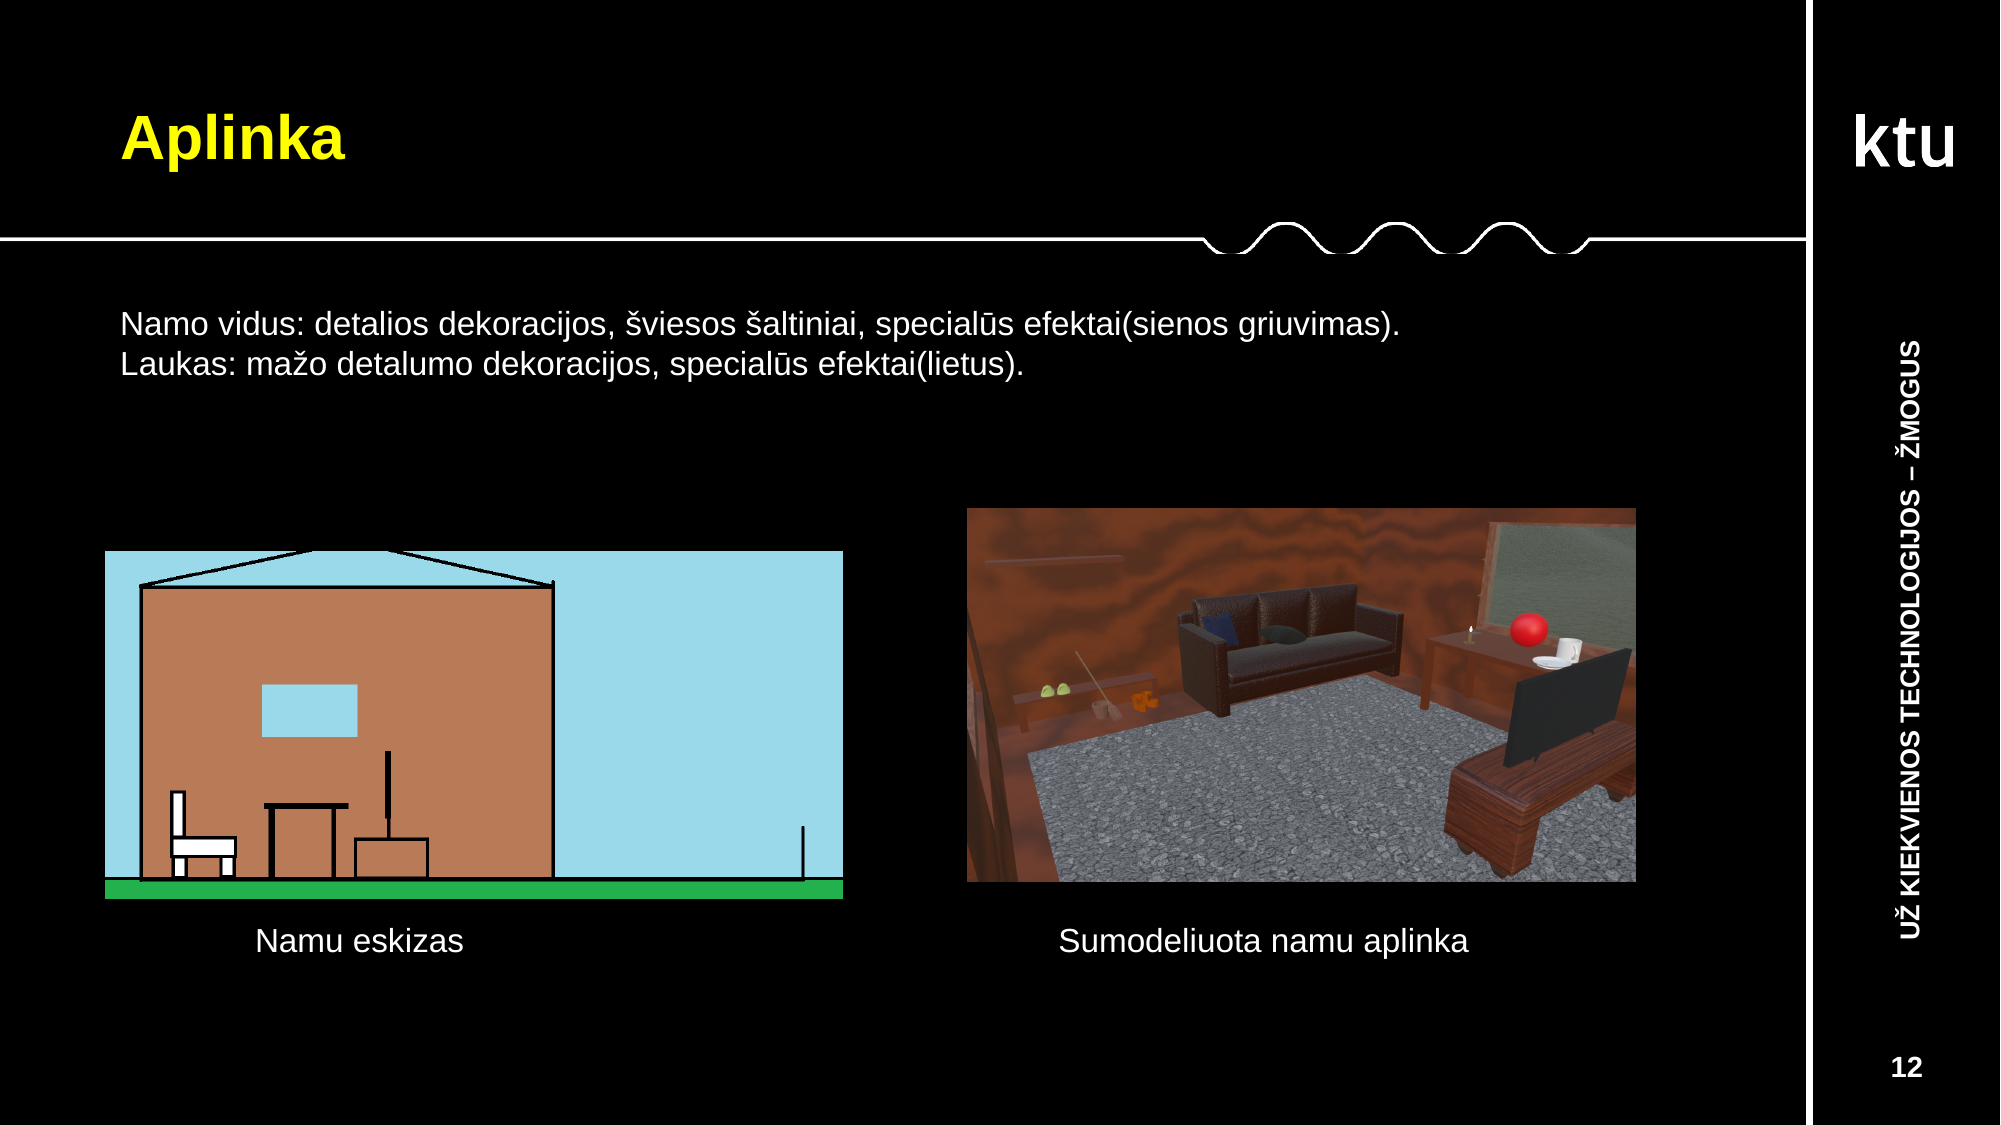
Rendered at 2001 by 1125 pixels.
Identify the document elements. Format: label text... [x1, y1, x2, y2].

text_box Namo vidus: detalios dekoracijos, šviesos šaltiniai, specialūs efektai(sienos griuvimas). Laukas: mažo detalumo dekoracijos, specialūs efektai(lietus). [105, 287, 1431, 397]
picture [0, 0, 1814, 1125]
text_box UŽ KIEKVIENOS TECHNOLOGIJOS – ŽMOGUS [1819, 234, 2000, 956]
picture [1855, 113, 1954, 167]
text_box Aplinka [105, 98, 1731, 183]
text_box Namu eskizas [240, 908, 505, 987]
picture [104, 551, 843, 899]
picture [967, 508, 1636, 882]
text_box ‹#› [1831, 1031, 1983, 1091]
text_box Sumodeliuota namu aplinka [1043, 907, 1527, 987]
